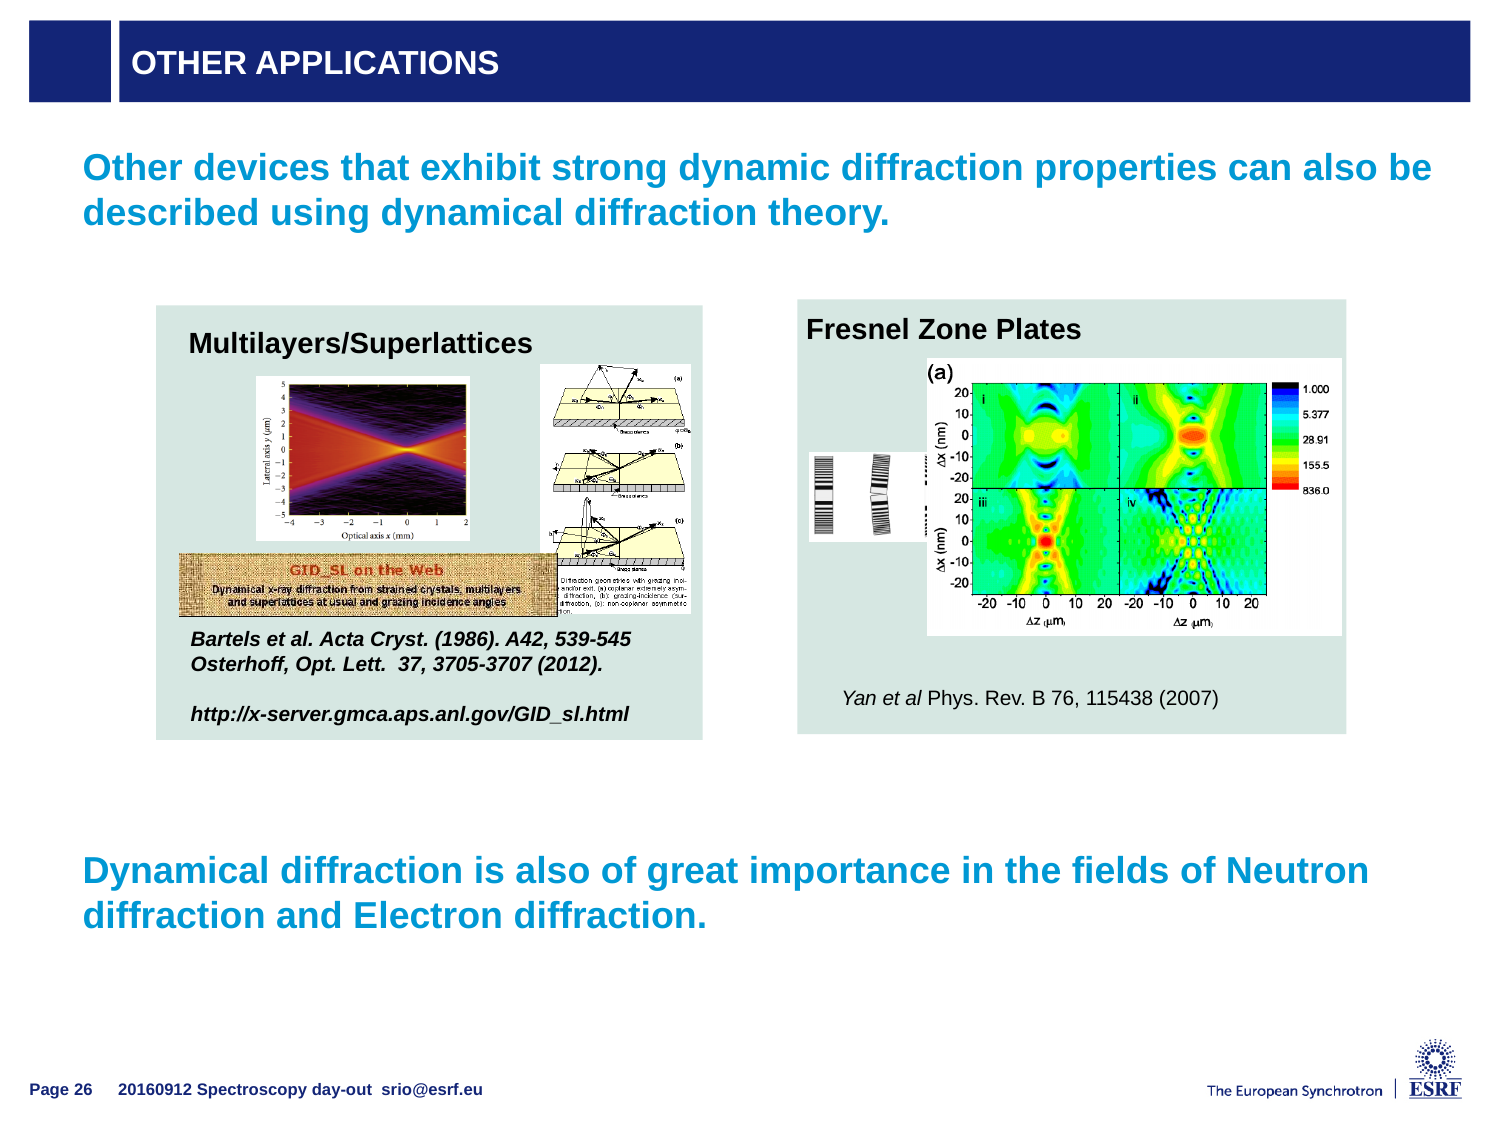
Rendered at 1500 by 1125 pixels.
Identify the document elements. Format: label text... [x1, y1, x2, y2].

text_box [791, 299, 1347, 737]
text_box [155, 305, 721, 740]
slide_number Page 26 [29, 1063, 98, 1099]
footer 20160912 Spectroscopy day-out srio@esrf.eu [118, 1063, 1122, 1099]
text_box Dynamical diffraction is also of great importance in the fields of Neutron diffraction and Electron diffraction. [82, 845, 1434, 953]
list Other devices that exhibit strong dynamic diffraction properties can also be described using dynamical diffraction theory. [82, 143, 1434, 250]
title OTHER APPLICATIONS [119, 20, 1471, 103]
picture [1175, 1018, 1500, 1125]
